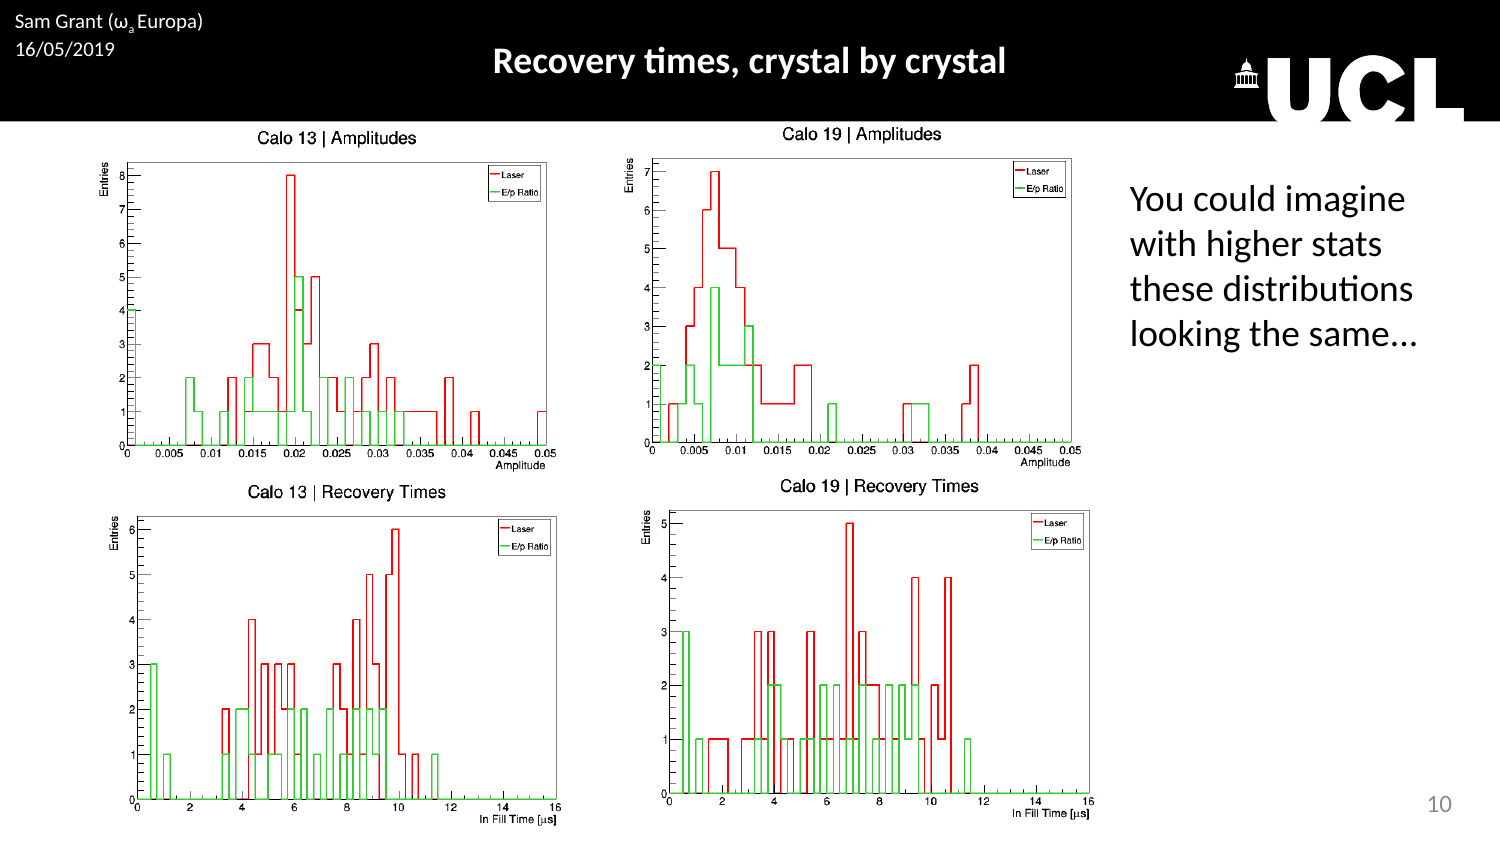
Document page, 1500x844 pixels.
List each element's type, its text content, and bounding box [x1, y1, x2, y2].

picture [1234, 58, 1259, 88]
slide_number 9 [1141, 780, 1468, 826]
text_box Recovery times, crystal by crystal [291, 29, 1209, 89]
picture [75, 126, 608, 835]
picture [600, 122, 1141, 829]
text_box You could imagine with higher stats these distributions looking the same... [1123, 166, 1482, 361]
